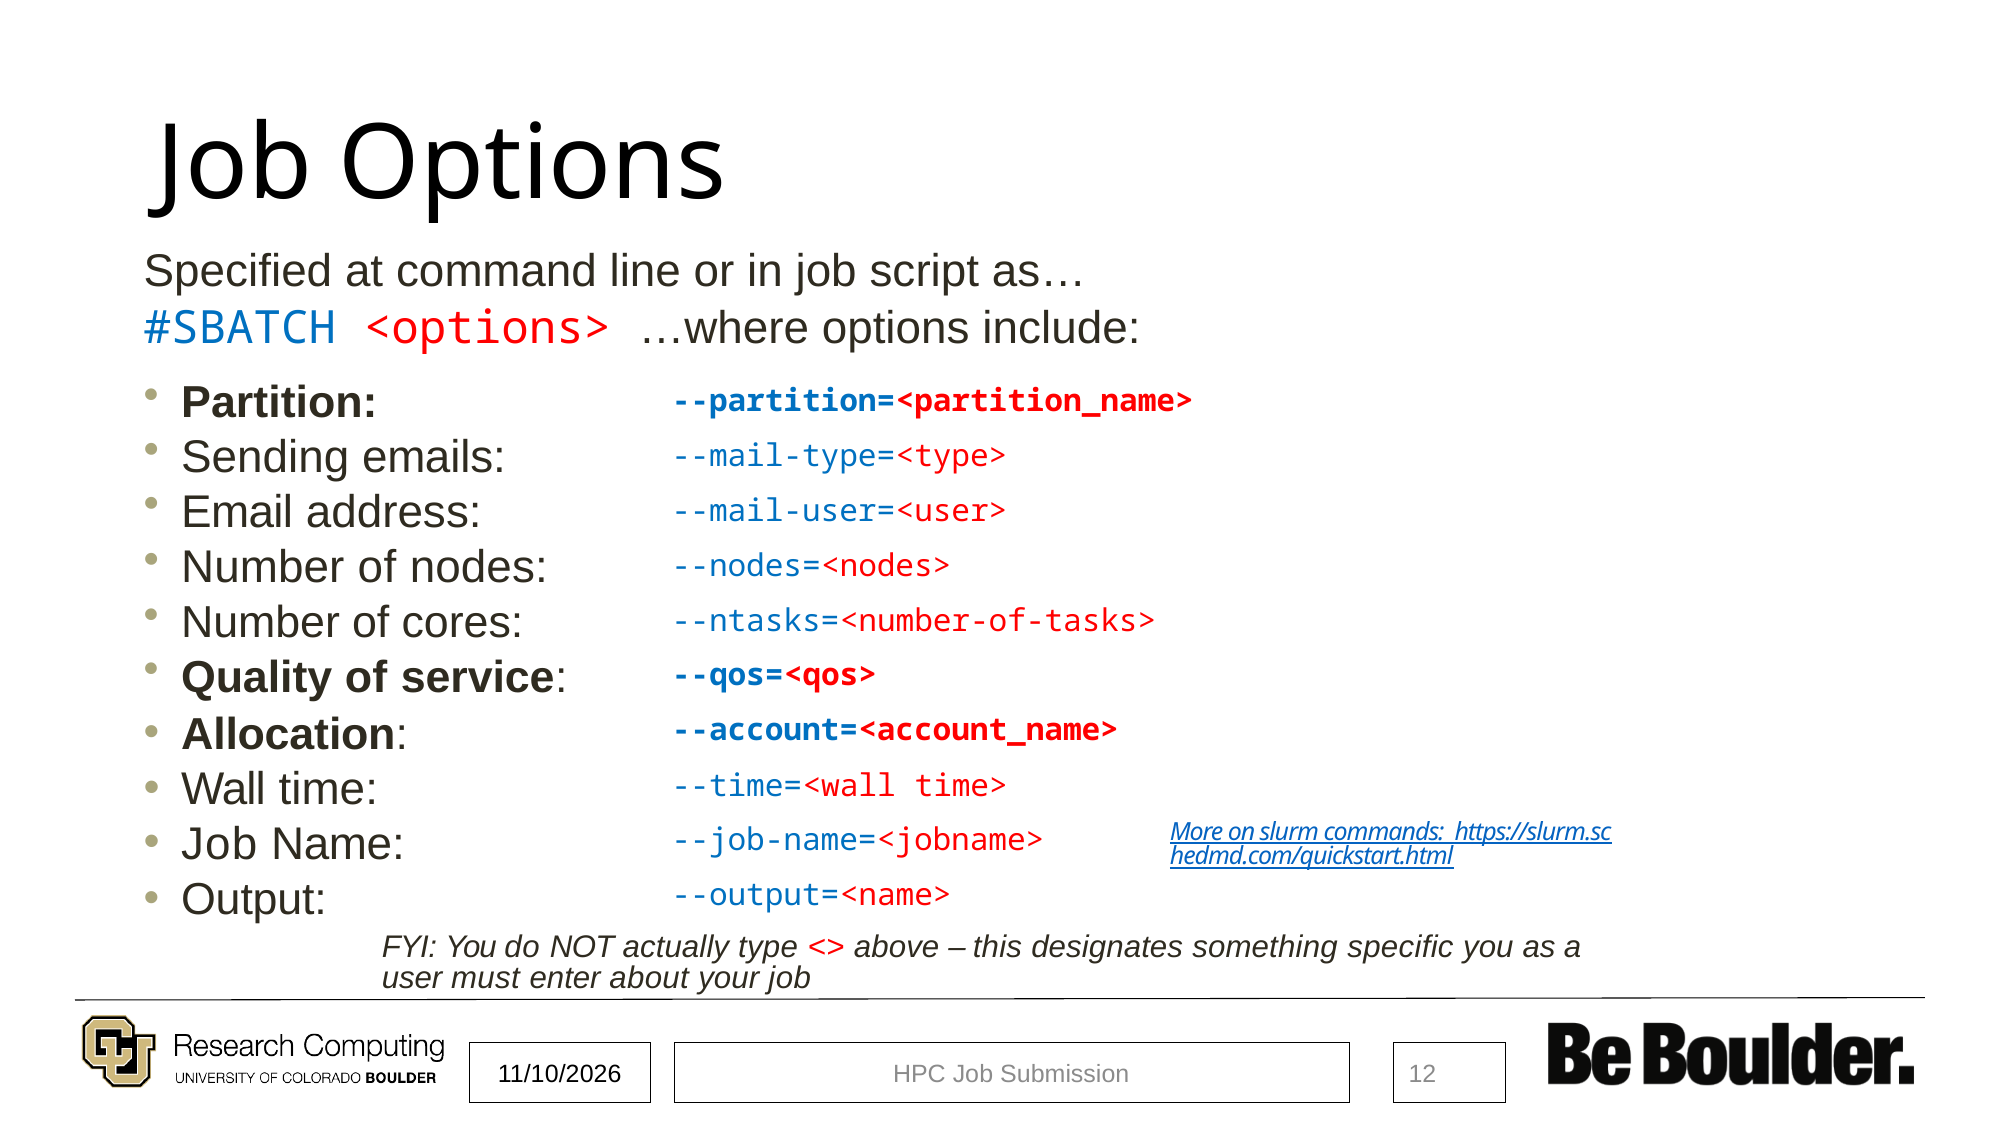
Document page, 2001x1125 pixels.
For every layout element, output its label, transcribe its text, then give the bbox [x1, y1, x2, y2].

text_box FYI: You do NOT actually type <> above – this designates something specific you as a user must enter about your job [379, 924, 1629, 995]
slide_number 12 [1393, 1042, 1506, 1103]
text_box More on slurm commands: https://slurm.schedmd.com/quickstart.html [1155, 807, 1632, 857]
text_box Partition: Sending emails: Email address: Number of nodes: Number of cores: Quality of service: Allocation: Wall time: Job Name: Output: [141, 369, 644, 924]
picture [1524, 1015, 1938, 1088]
title Job Options [141, 56, 1867, 274]
picture [81, 1015, 444, 1088]
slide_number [469, 1042, 651, 1103]
footer HPC Job Submission [674, 1042, 1350, 1103]
text_box Specified at command line or in job script as… #SBATCH <options> …where options include: [141, 274, 1483, 353]
text_box --partition=<partition_name> --mail-type=<type> --mail-user=<user> --nodes=<nodes> --ntasks=<number-of-tasks> --qos=<qos> --account=<account_name> --time=<wall time> --job-name=<jobname> --output=<name> [669, 360, 1216, 912]
